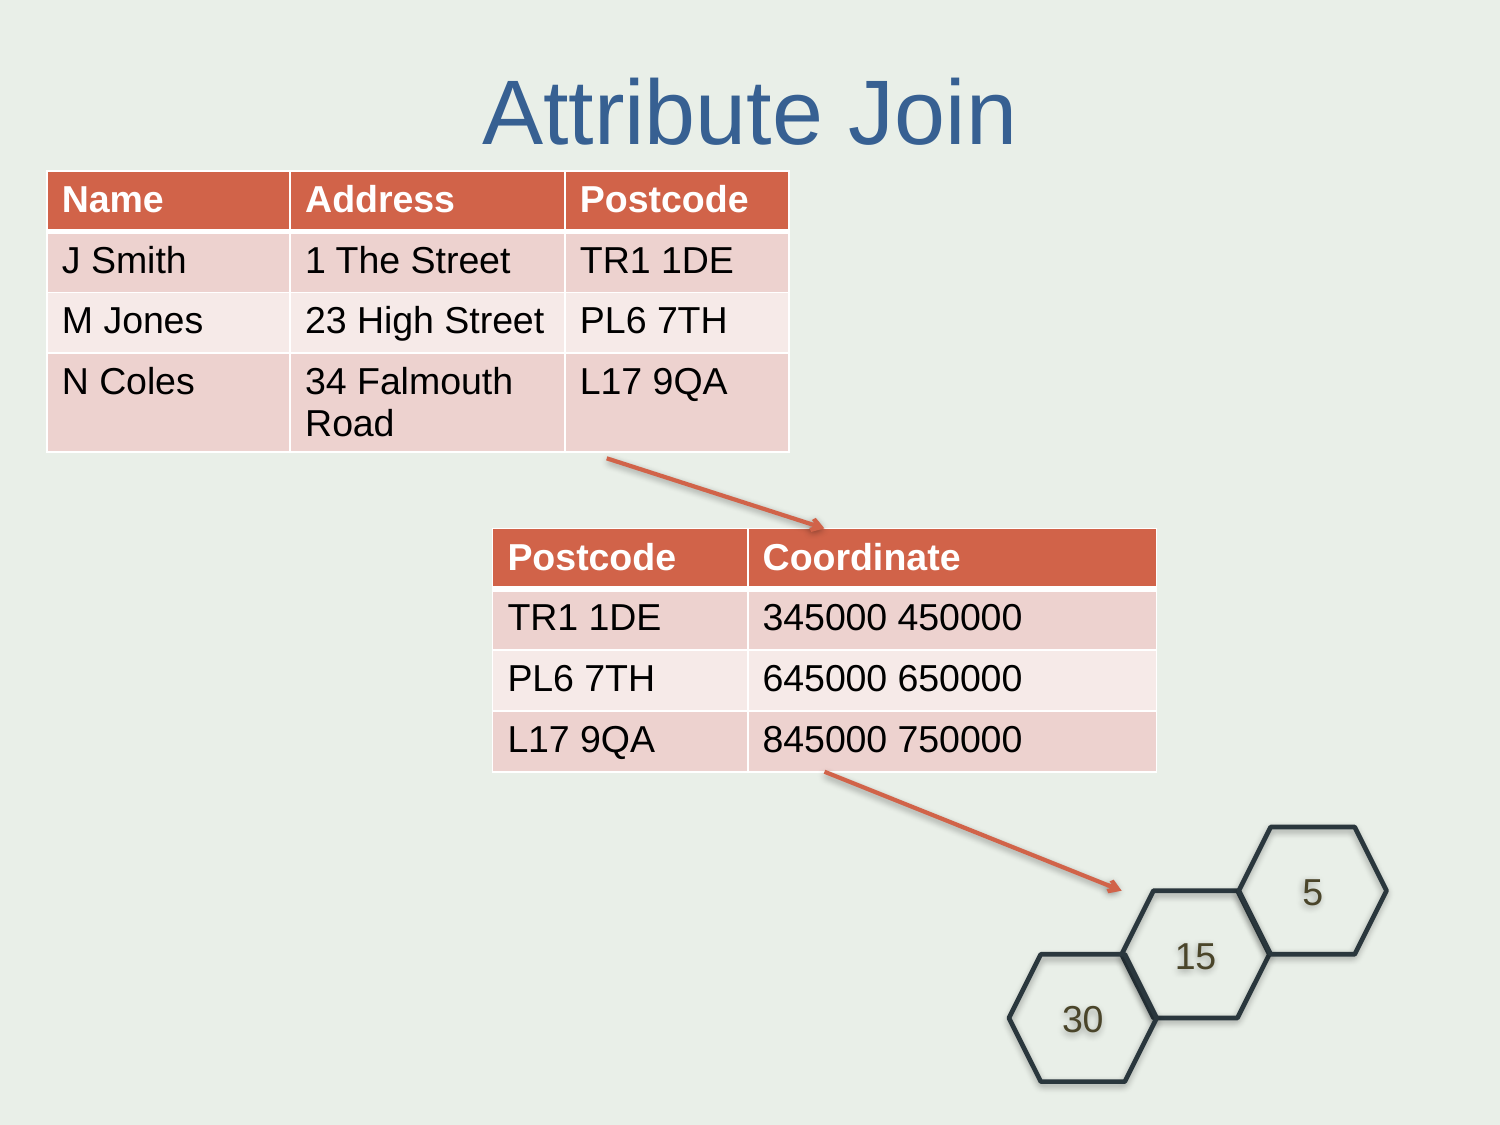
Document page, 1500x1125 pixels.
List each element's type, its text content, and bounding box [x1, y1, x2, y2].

table_cell PL6 7TH [493, 651, 747, 710]
table_header Postcode [566, 172, 788, 229]
text_box 5 [1238, 826, 1388, 956]
title Attribute Join [75, 45, 1425, 233]
table_cell 645000 650000 [749, 651, 1156, 710]
text_box 15 [1121, 889, 1267, 1019]
table_header Postcode [493, 529, 747, 586]
table_cell 845000 750000 [749, 712, 1156, 771]
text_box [606, 458, 825, 529]
table_header Coordinate [749, 529, 1156, 586]
table_cell L17 9QA [493, 712, 747, 771]
table_cell J Smith [48, 234, 289, 292]
table_header Address [291, 172, 564, 229]
table_cell 1 The Street [291, 234, 564, 292]
table_cell L17 9QA [566, 354, 788, 451]
table_cell TR1 1DE [566, 234, 788, 292]
text_box 30 [1008, 953, 1158, 1083]
table_header Name [48, 172, 289, 229]
table_cell PL6 7TH [566, 293, 788, 352]
table_cell M Jones [48, 293, 289, 352]
table_cell N Coles [48, 354, 289, 451]
table_cell TR1 1DE [493, 592, 747, 649]
table_cell 23 High Street [291, 293, 564, 352]
table_cell 34 Falmouth Road [291, 354, 564, 451]
table_cell 345000 450000 [749, 592, 1156, 649]
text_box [824, 771, 1122, 891]
